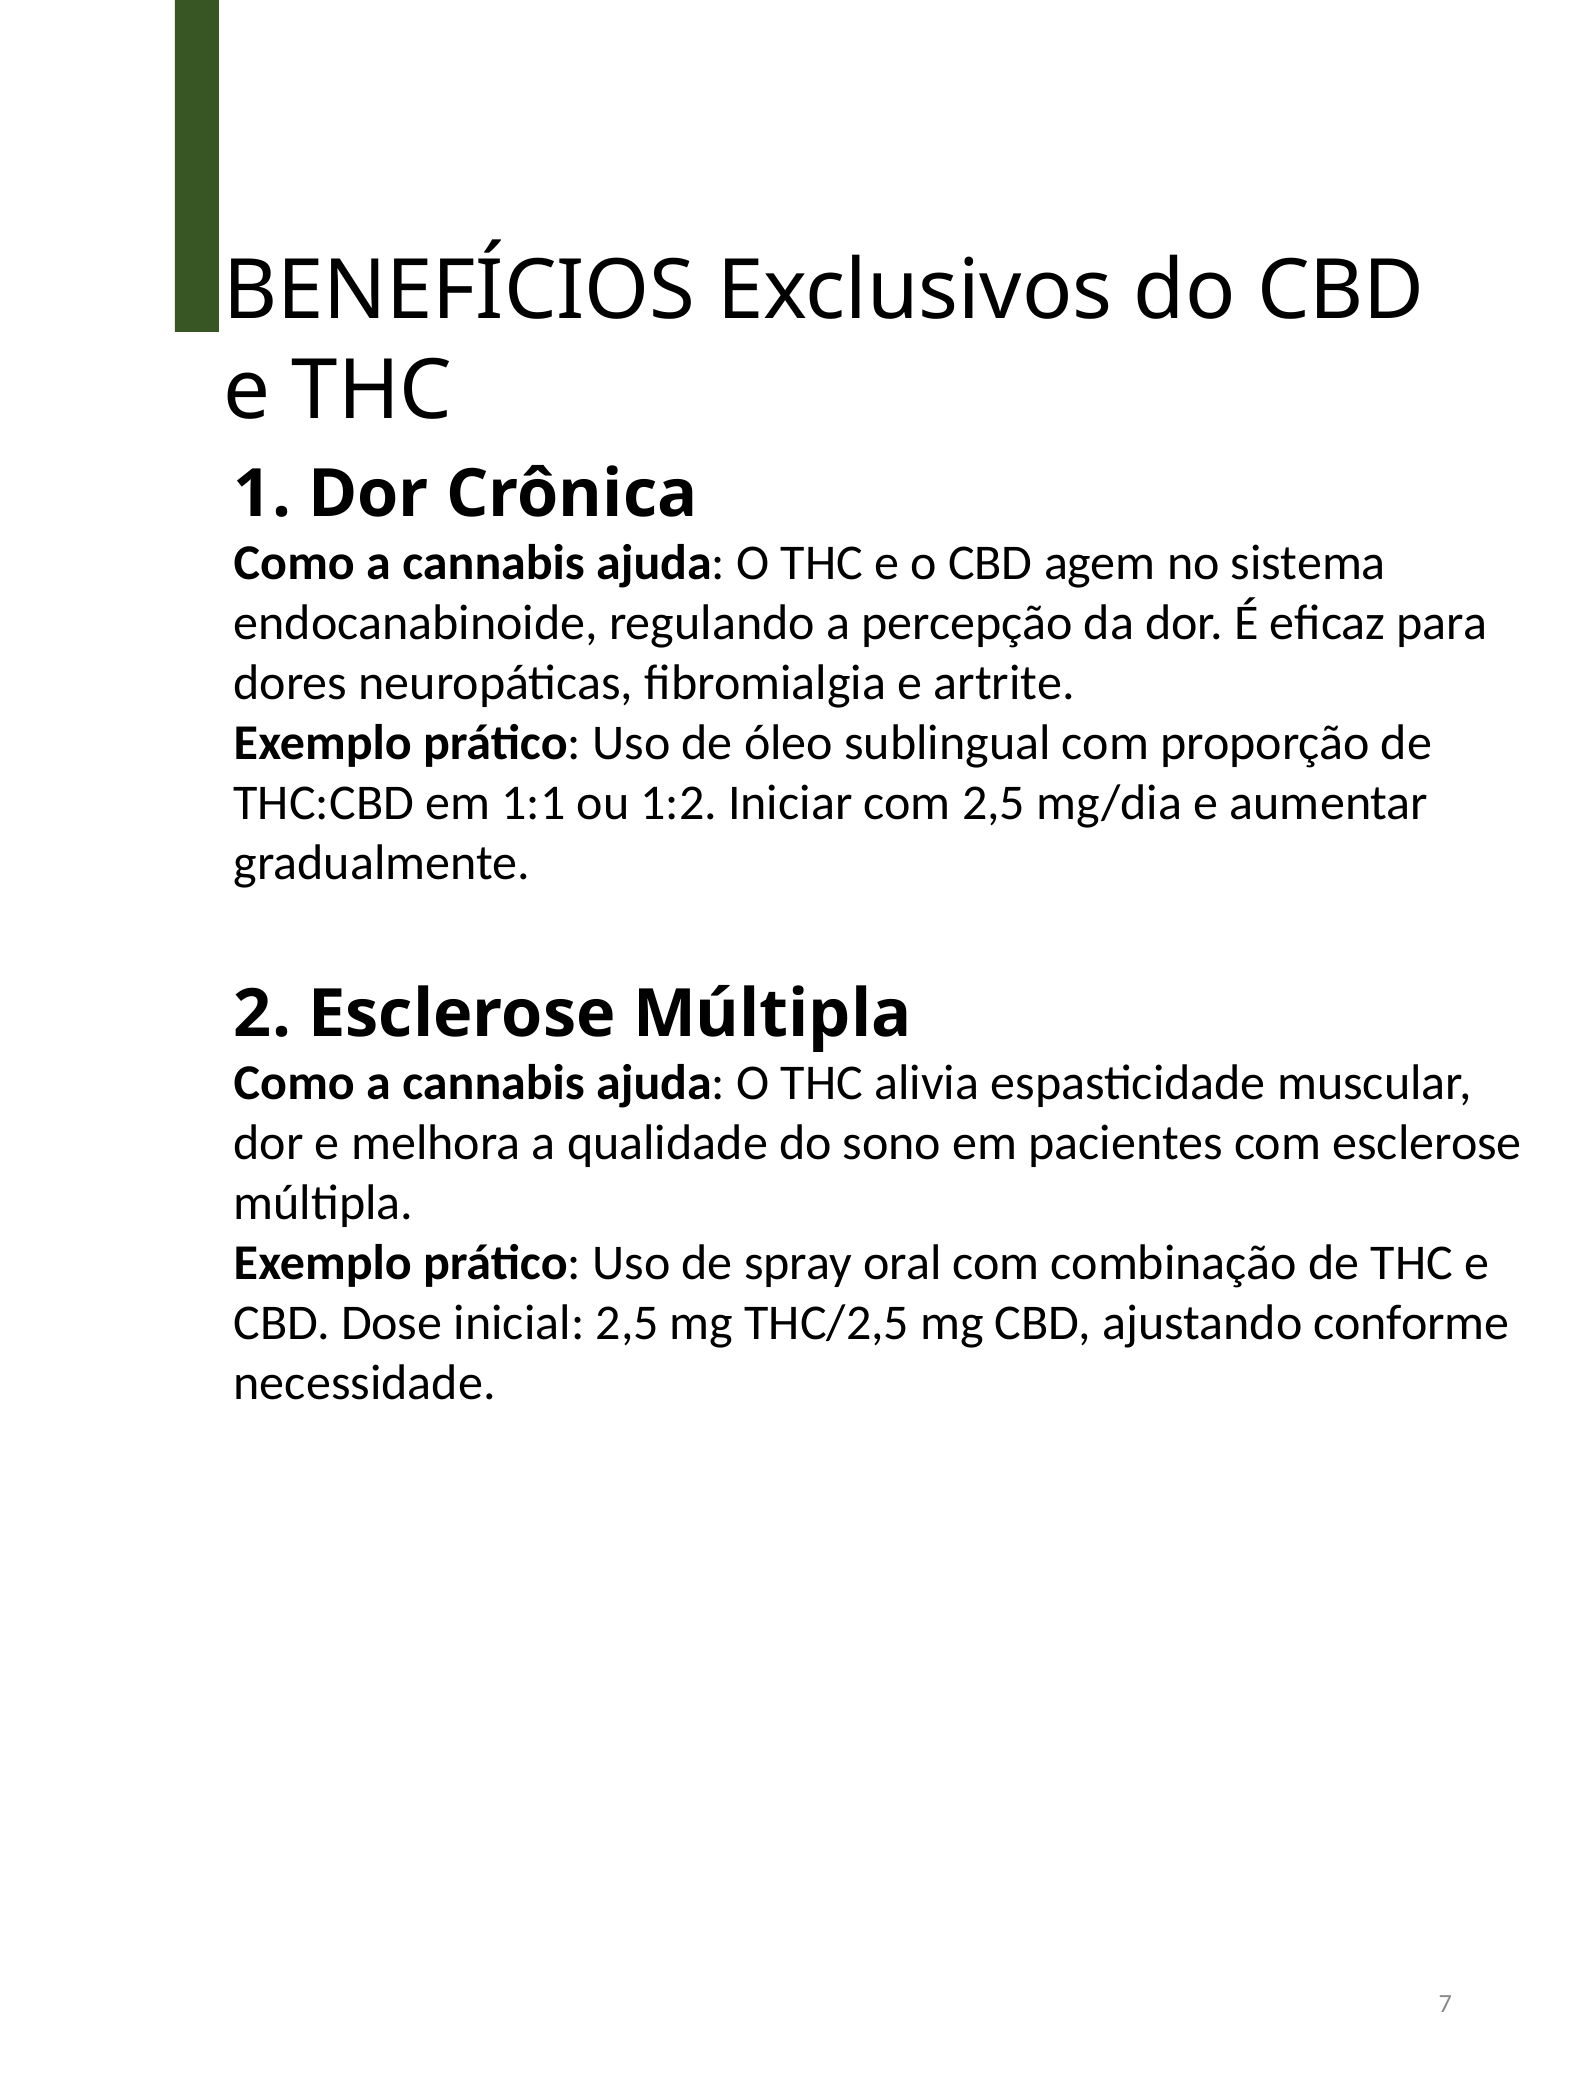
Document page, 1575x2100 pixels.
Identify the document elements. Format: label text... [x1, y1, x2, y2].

slide_number 7 [1112, 1946, 1467, 2059]
text_box 1. Dor Crônica Como a cannabis ajuda: O THC e o CBD agem no sistema endocanabinoide, regulando a percepção da dor. É eficaz para dores neuropáticas, fibromialgia e artrite. Exemplo prático: Uso de óleo sublingual com proporção de THC:CBD em 1:1 ou 1:2. Iniciar com 2,5 mg/dia e aumentar gradualmente. 2. Esclerose Múltipla Como a cannabis ajuda: O THC alivia espasticidade muscular, dor e melhora a qualidade do sono em pacientes com esclerose múltipla. Exemplo prático: Uso de spray oral com combinação de THC e CBD. Dose inicial: 2,5 mg THC/2,5 mg CBD, ajustando conforme necessidade. [218, 442, 1548, 1417]
text_box BENEFÍCIOS Exclusivos do CBD e THC [208, 227, 1489, 588]
text_box [174, 0, 220, 333]
